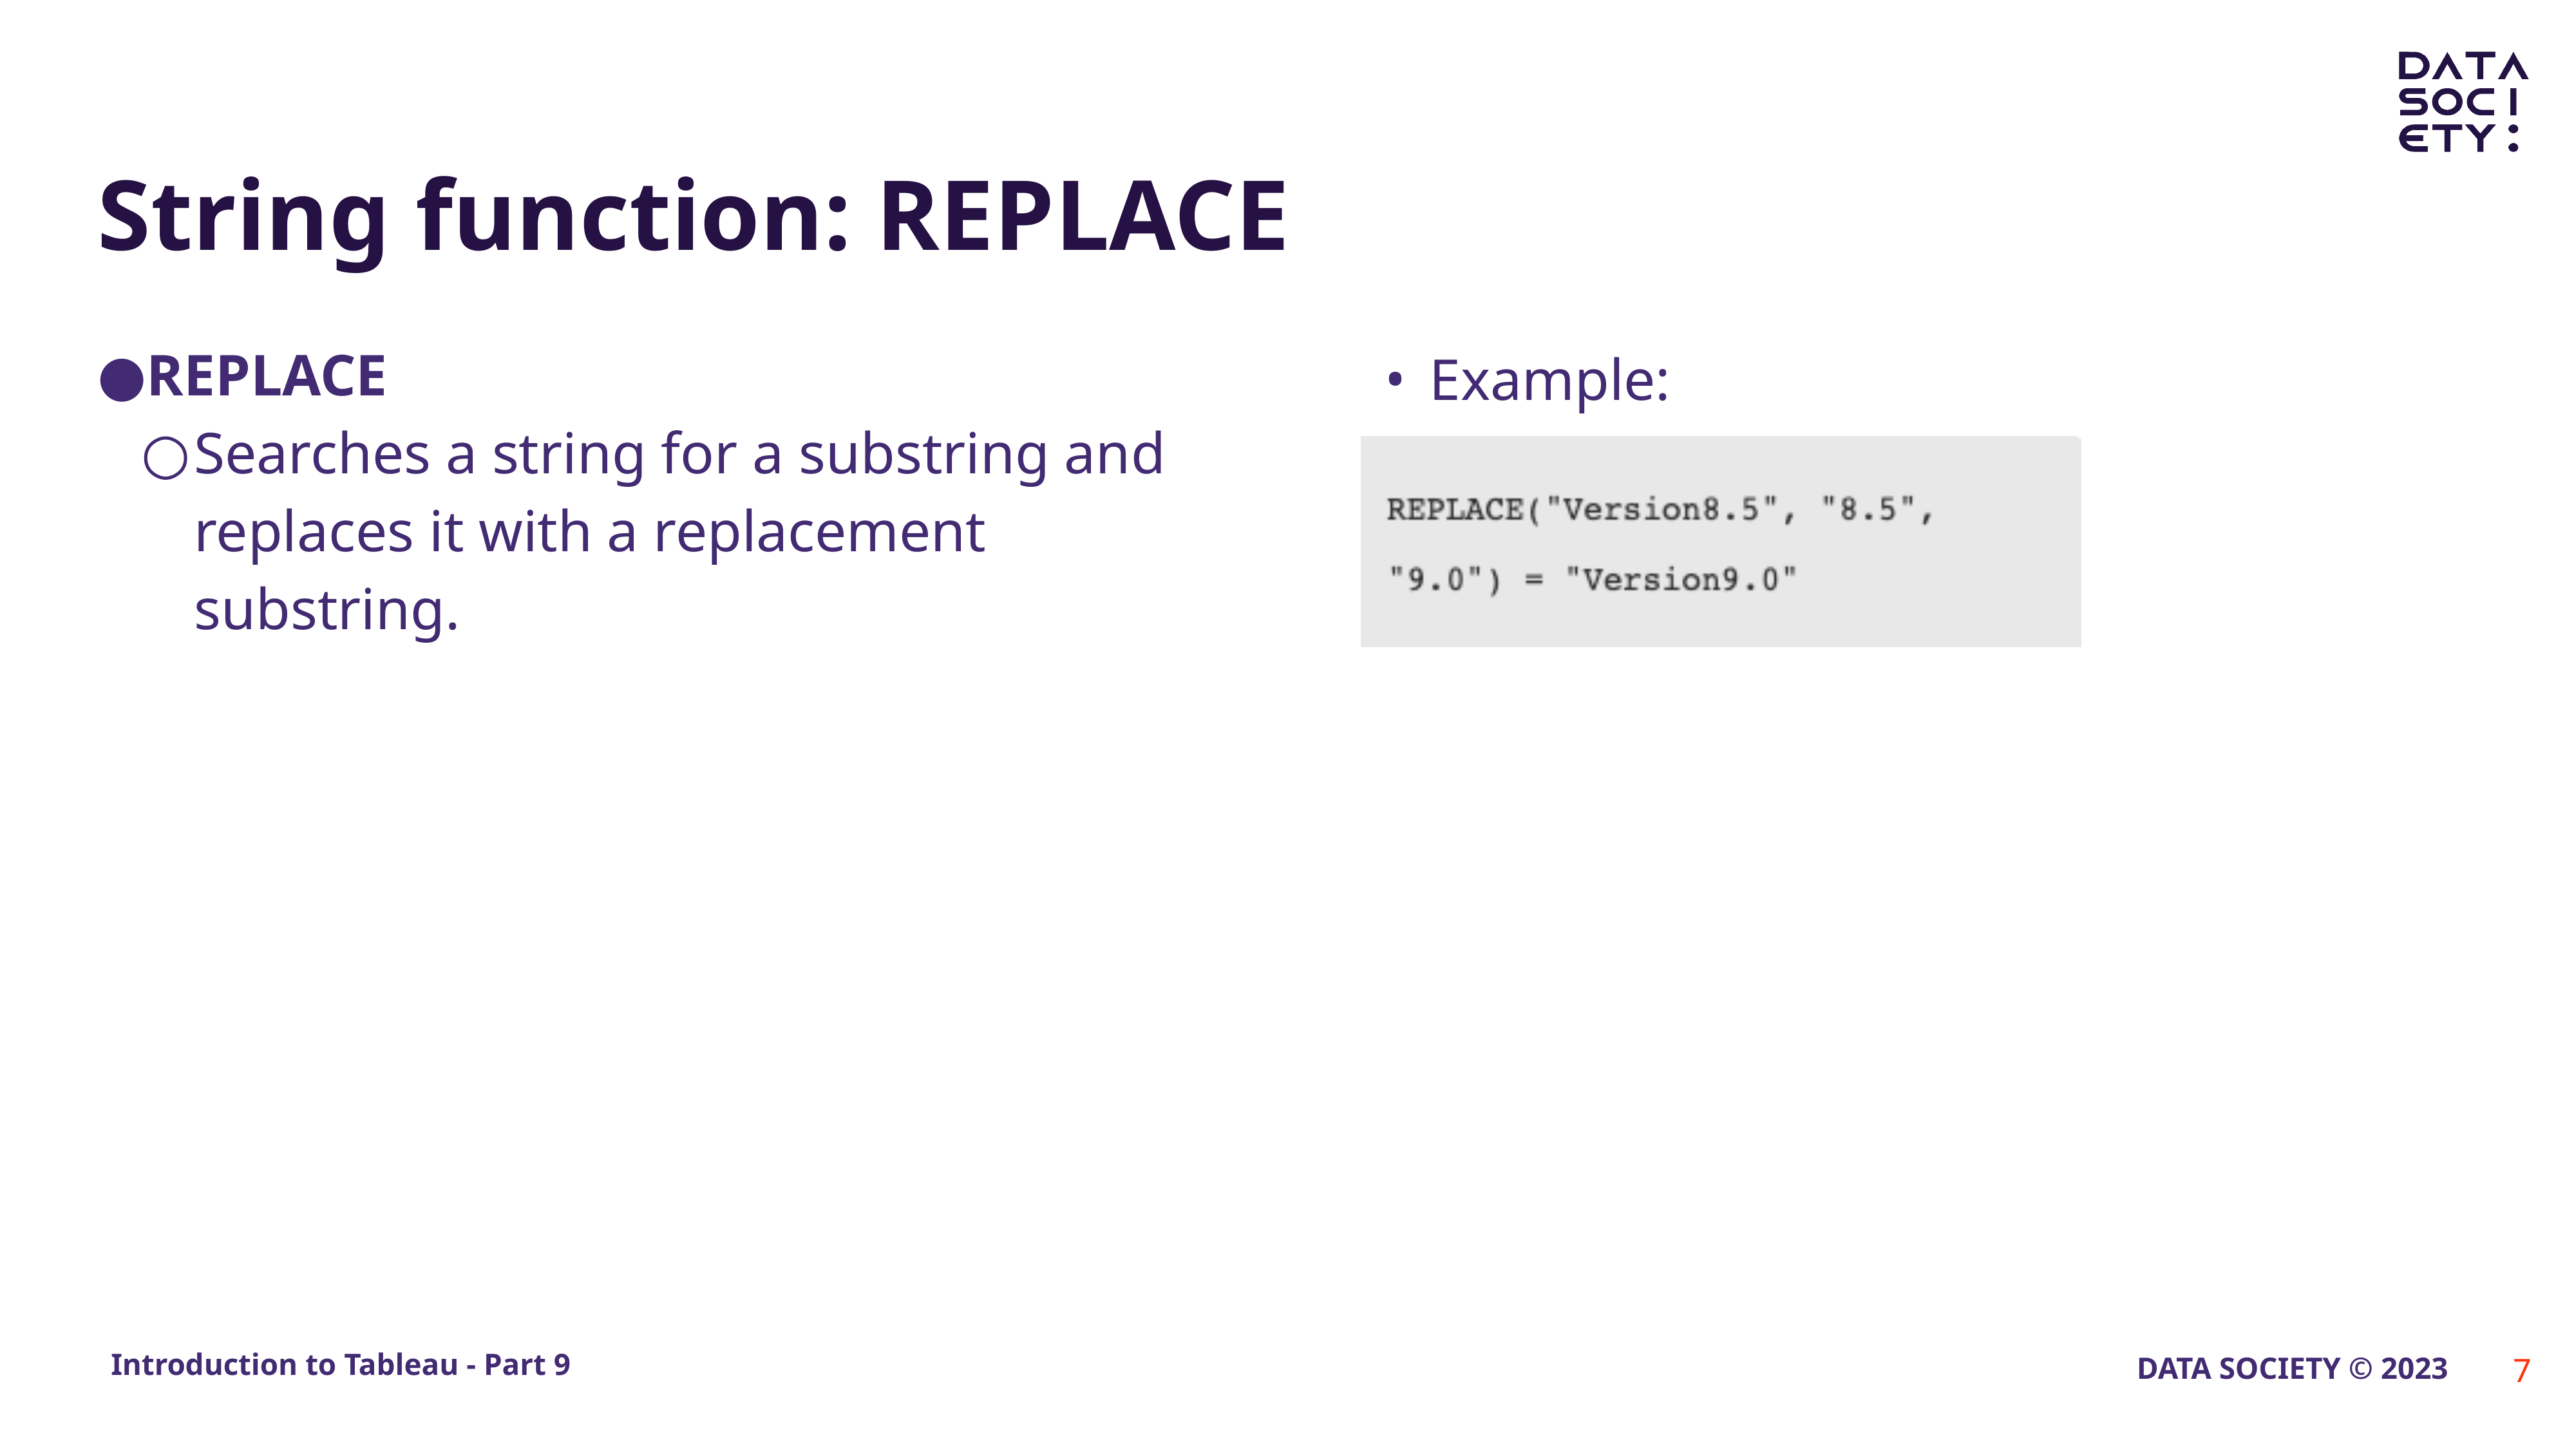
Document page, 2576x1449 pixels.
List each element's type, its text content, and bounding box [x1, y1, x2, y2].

title String function: REPLACE [88, 113, 2488, 274]
picture [1361, 436, 2081, 647]
slide_number ‹#› [2387, 1331, 2542, 1413]
list REPLACE Searches a string for a substring and replaces it with a replacement substring. [88, 325, 1215, 1287]
picture [2399, 52, 2529, 152]
list Example: [1361, 325, 2488, 1287]
